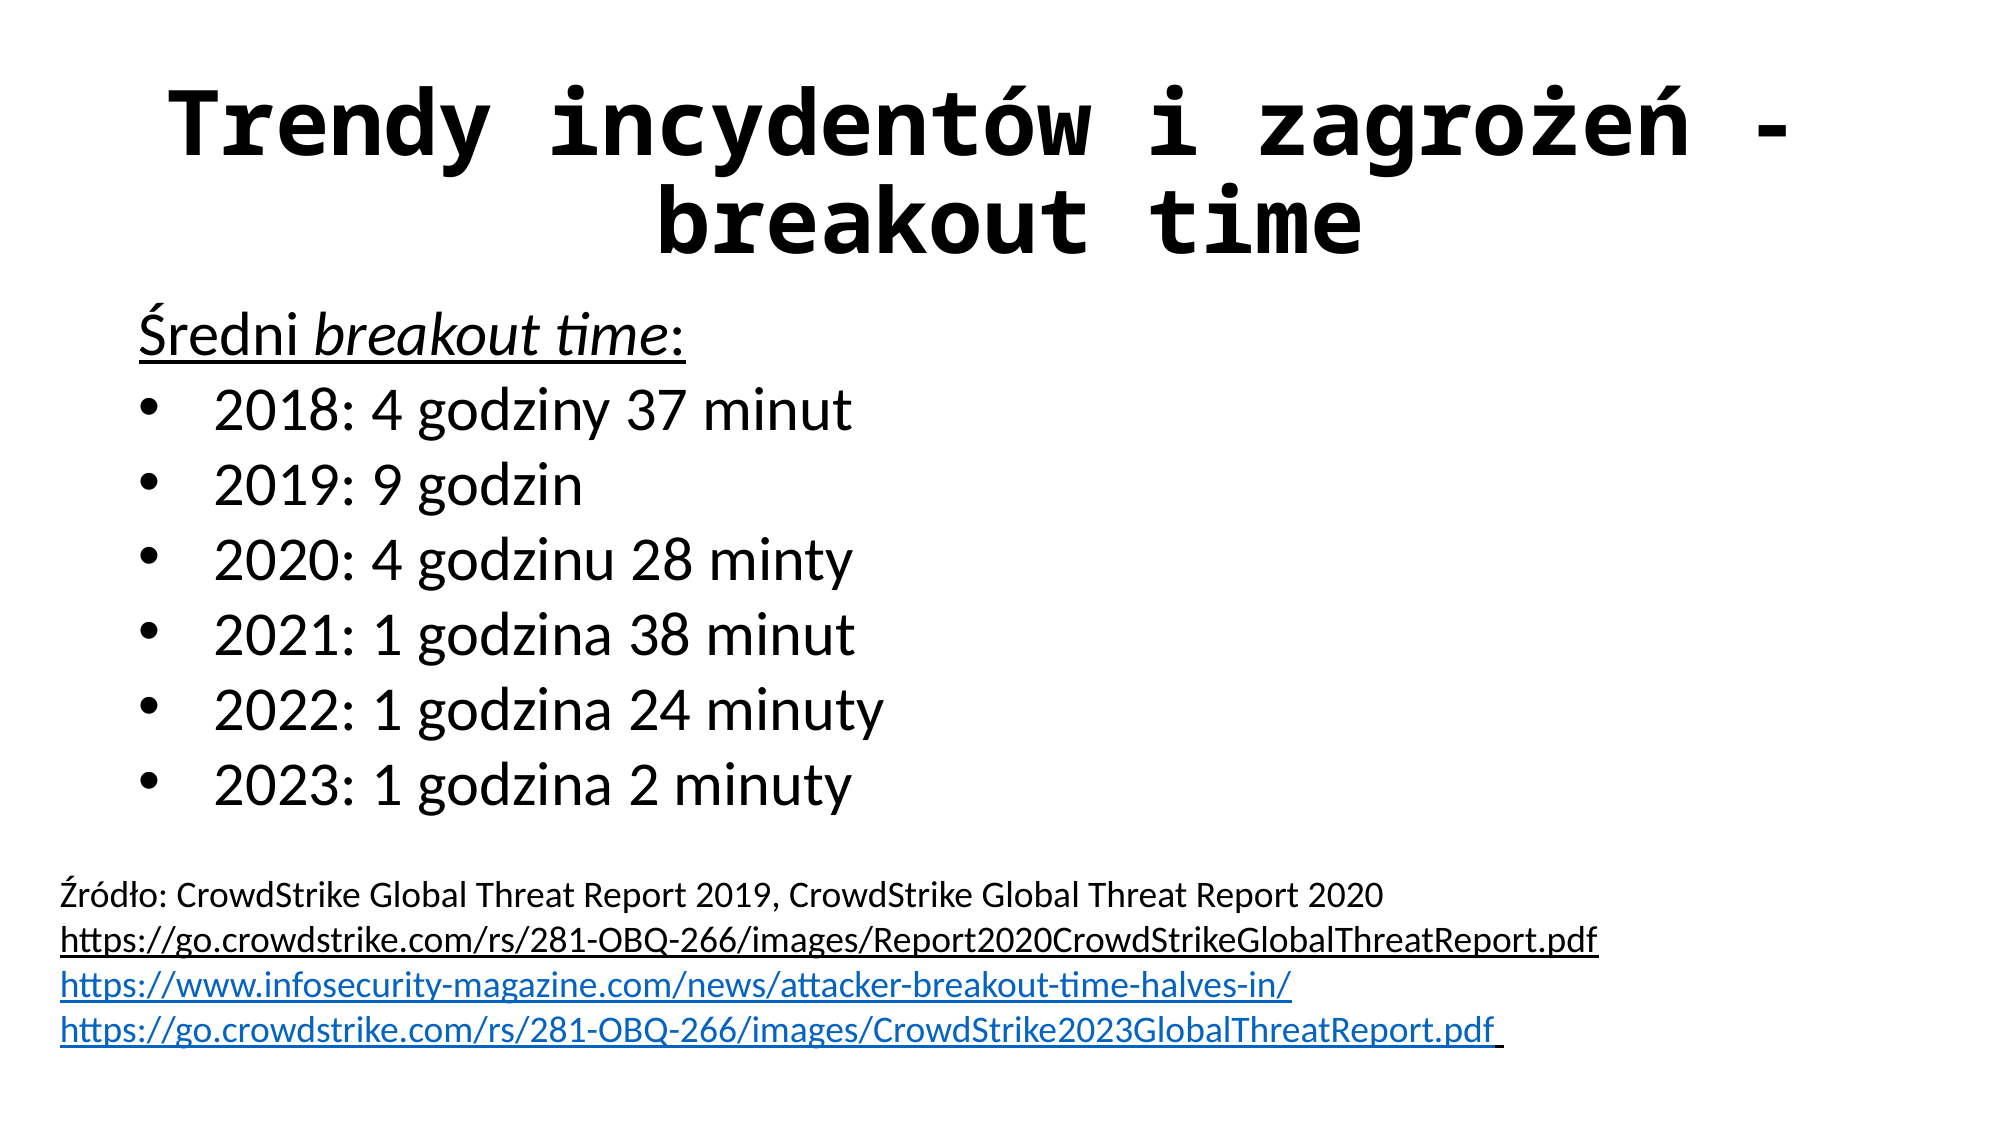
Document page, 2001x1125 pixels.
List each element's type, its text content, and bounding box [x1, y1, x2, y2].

title Trendy incydentów i zagrożeń - breakout time [45, 21, 1977, 329]
text_box Źródło: CrowdStrike Global Threat Report 2019, CrowdStrike Global Threat Report 2020 https://go.crowdstrike.com/rs/281-OBQ-266/images/Report2020CrowdStrikeGlobalThreatReport.pdf https://www.infosecurity-magazine.com/news/attacker-breakout-time-halves-in/ https://go.crowdstrike.com/rs/281-OBQ-266/images/CrowdStrike2023GlobalThreatReport.pdf [44, 862, 1923, 1058]
text_box Średni breakout time: 2018: 4 godziny 37 minut 2019: 9 godzin 2020: 4 godzinu 28 minty 2021: 1 godzina 38 minut 2022: 1 godzina 24 minuty 2023: 1 godzina 2 minuty [124, 285, 1816, 900]
